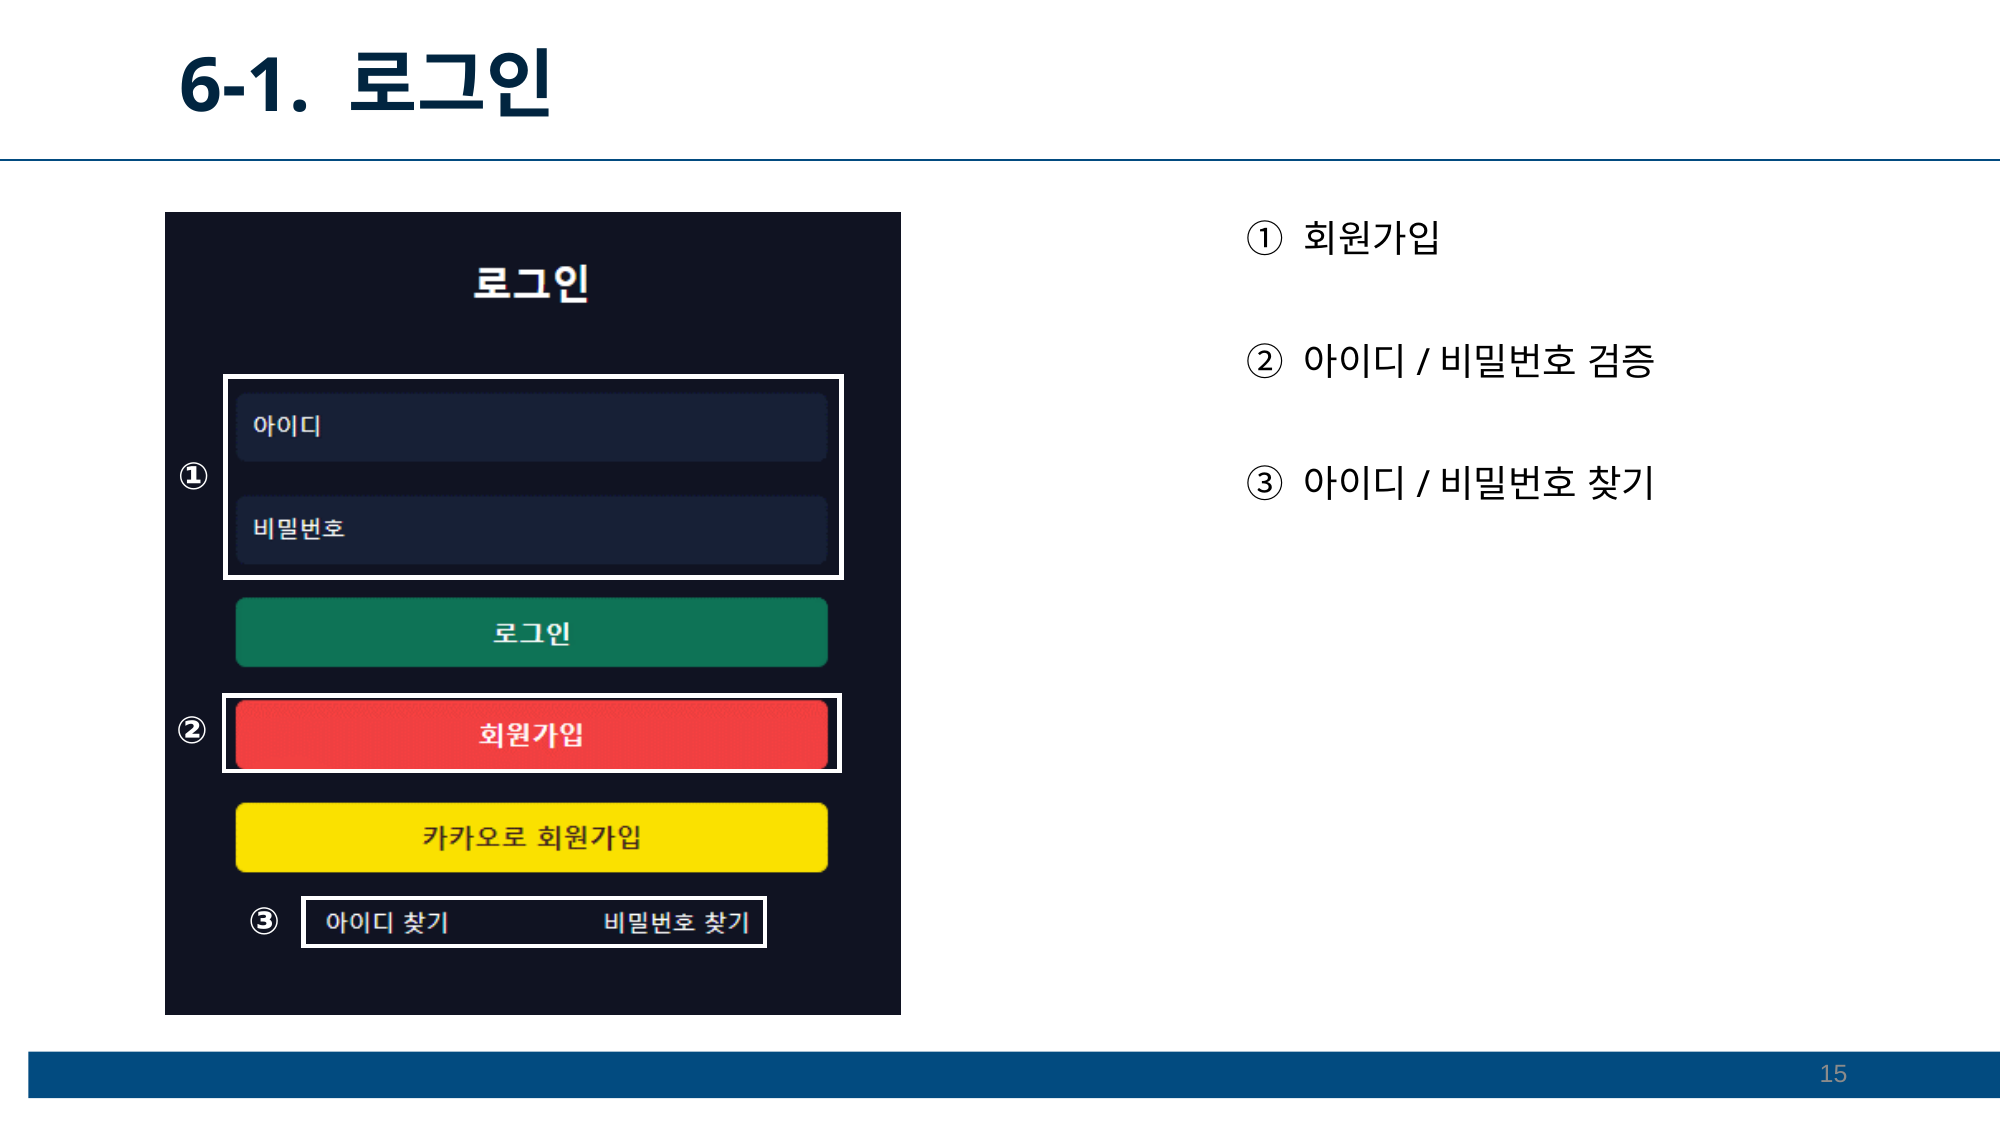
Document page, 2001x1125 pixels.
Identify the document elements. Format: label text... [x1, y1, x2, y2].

text_box ① 회원가입 ② 아이디/비밀번호 검증 ③ 아이디/비밀번호 찾기 [1232, 213, 1897, 830]
picture [164, 212, 901, 1015]
slide_number 15 [1412, 1042, 1863, 1103]
text_box 6-1. 로그인 [165, 28, 1134, 134]
